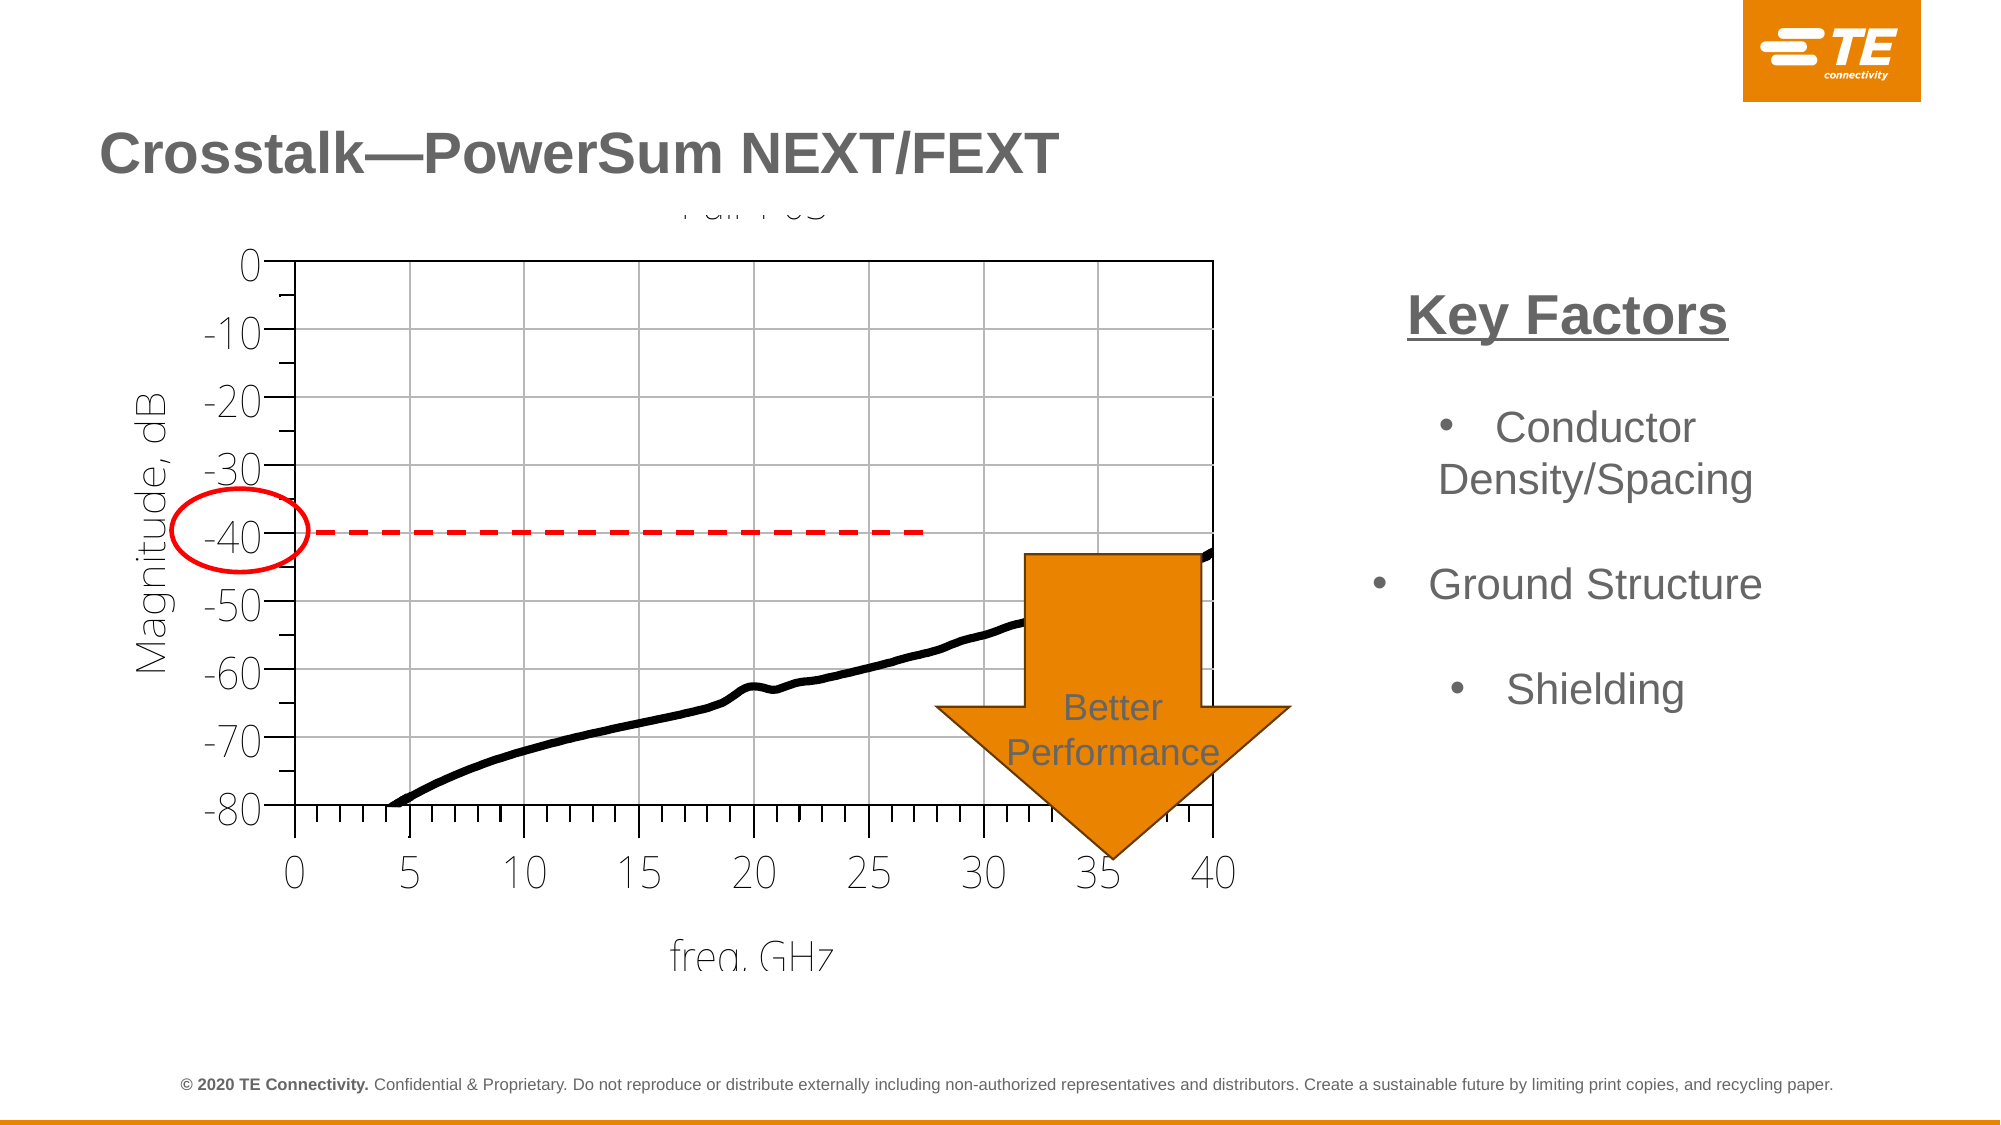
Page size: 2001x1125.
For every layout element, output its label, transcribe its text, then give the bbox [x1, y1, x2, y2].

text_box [34, 215, 1346, 971]
text_box Key Factors Conductor Density/Spacing Ground Structure Shielding [1346, 270, 1820, 811]
picture [1743, 0, 1921, 102]
title Crosstalk—PowerSum NEXT/FEXT [84, 107, 1916, 205]
